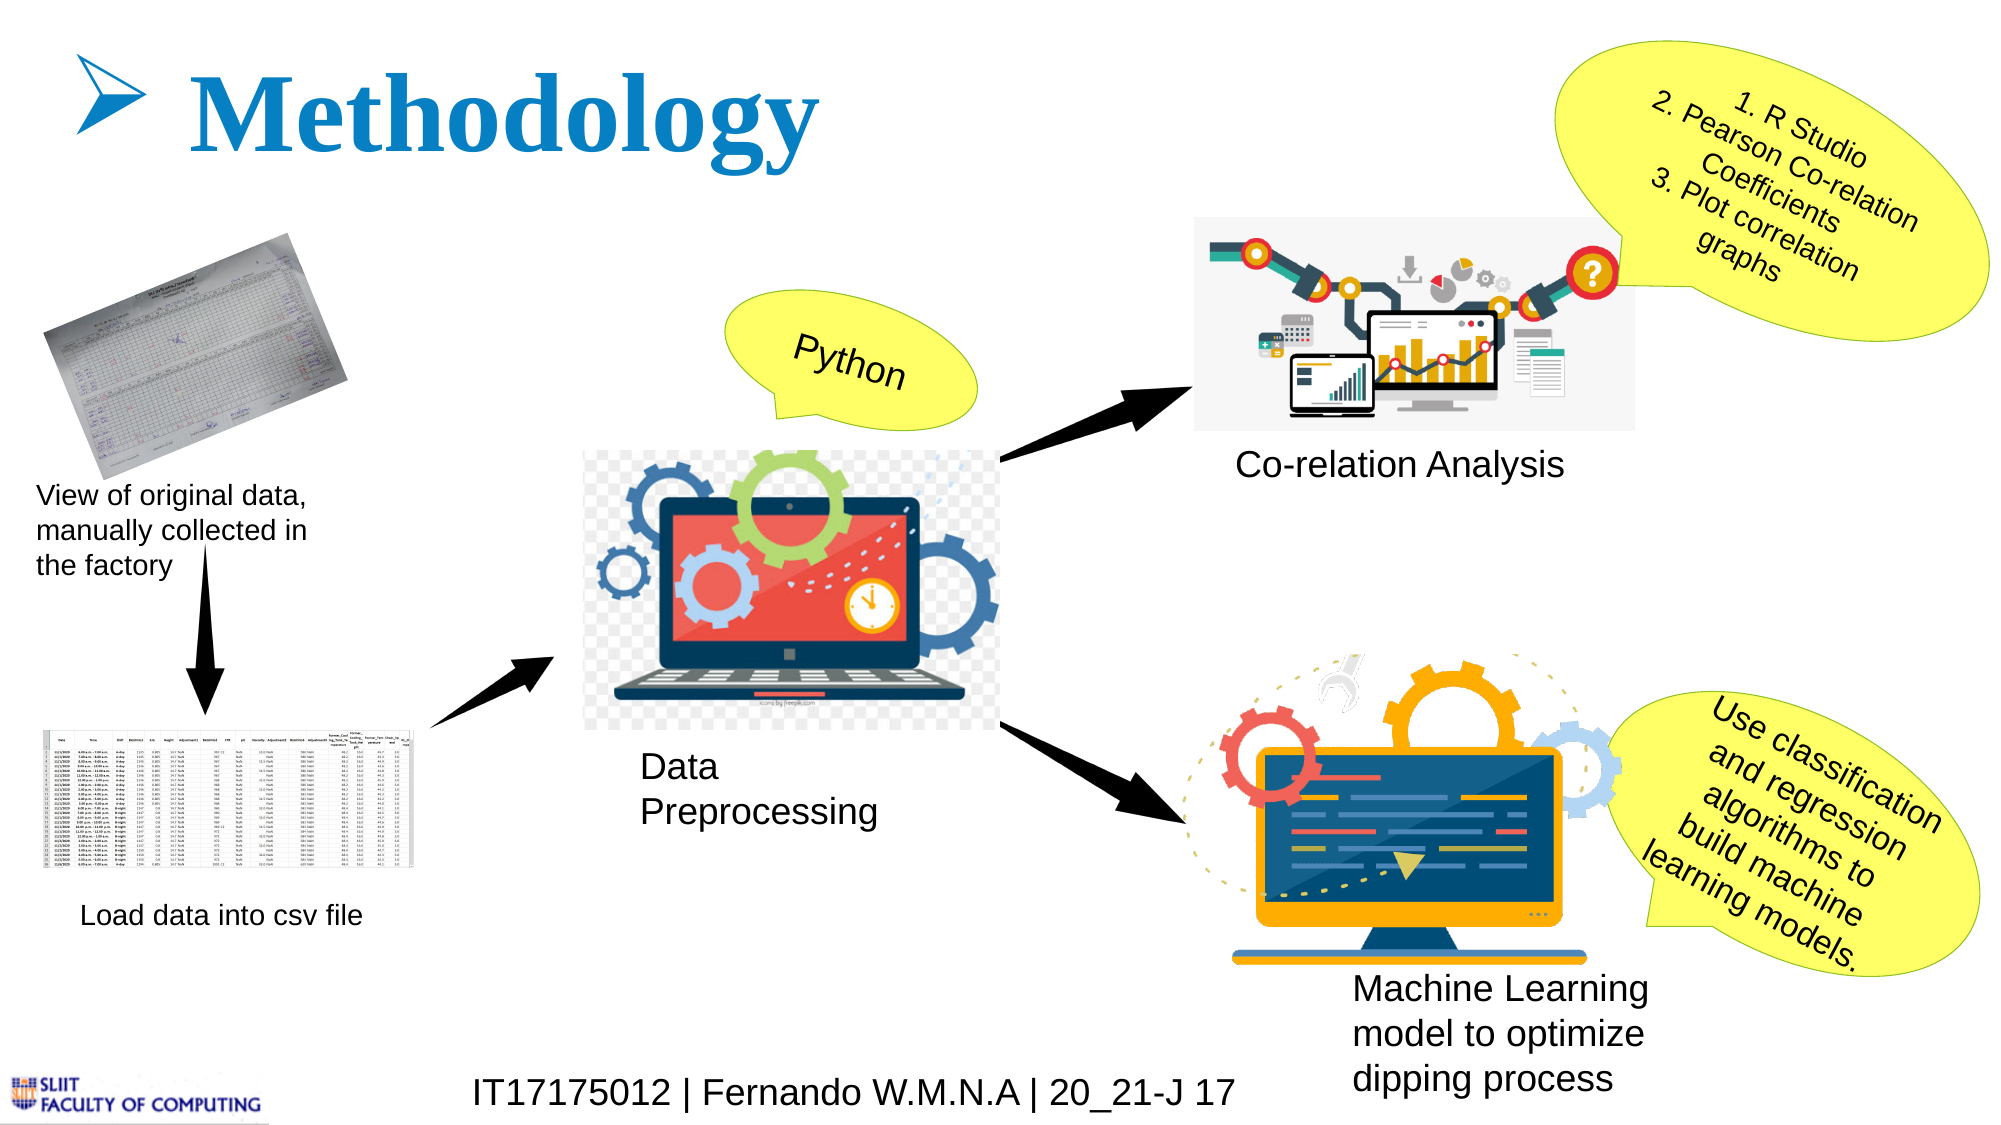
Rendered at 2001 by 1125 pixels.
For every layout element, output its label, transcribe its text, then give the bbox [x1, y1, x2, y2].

text_box Machine Learning model to optimize dipping process [1337, 956, 1735, 1060]
list Methodology [53, 55, 1593, 175]
picture [582, 217, 1635, 965]
picture [111, 589, 299, 723]
picture [43, 224, 348, 489]
text_box IT17175012 | Fernando W.M.N.A | 20_21-J 17 [457, 1060, 1986, 1121]
list Methodology [1763, 55, 1952, 175]
picture [0, 1072, 269, 1125]
text_box Co-relation Analysis [1220, 432, 1638, 493]
text_box View of original data, manually collected in the factory [21, 469, 370, 589]
text_box Use classification and regression algorithms to build machine learning models. [1622, 690, 1981, 977]
picture [43, 621, 578, 868]
text_box Load data into csv file [65, 889, 414, 939]
text_box Python [724, 289, 978, 432]
text_box Data Preprocessing [624, 734, 975, 840]
text_box 1. R Studio 2. Pearson Co-relation Coefficients 3. Plot correlation graphs [1554, 40, 1990, 342]
